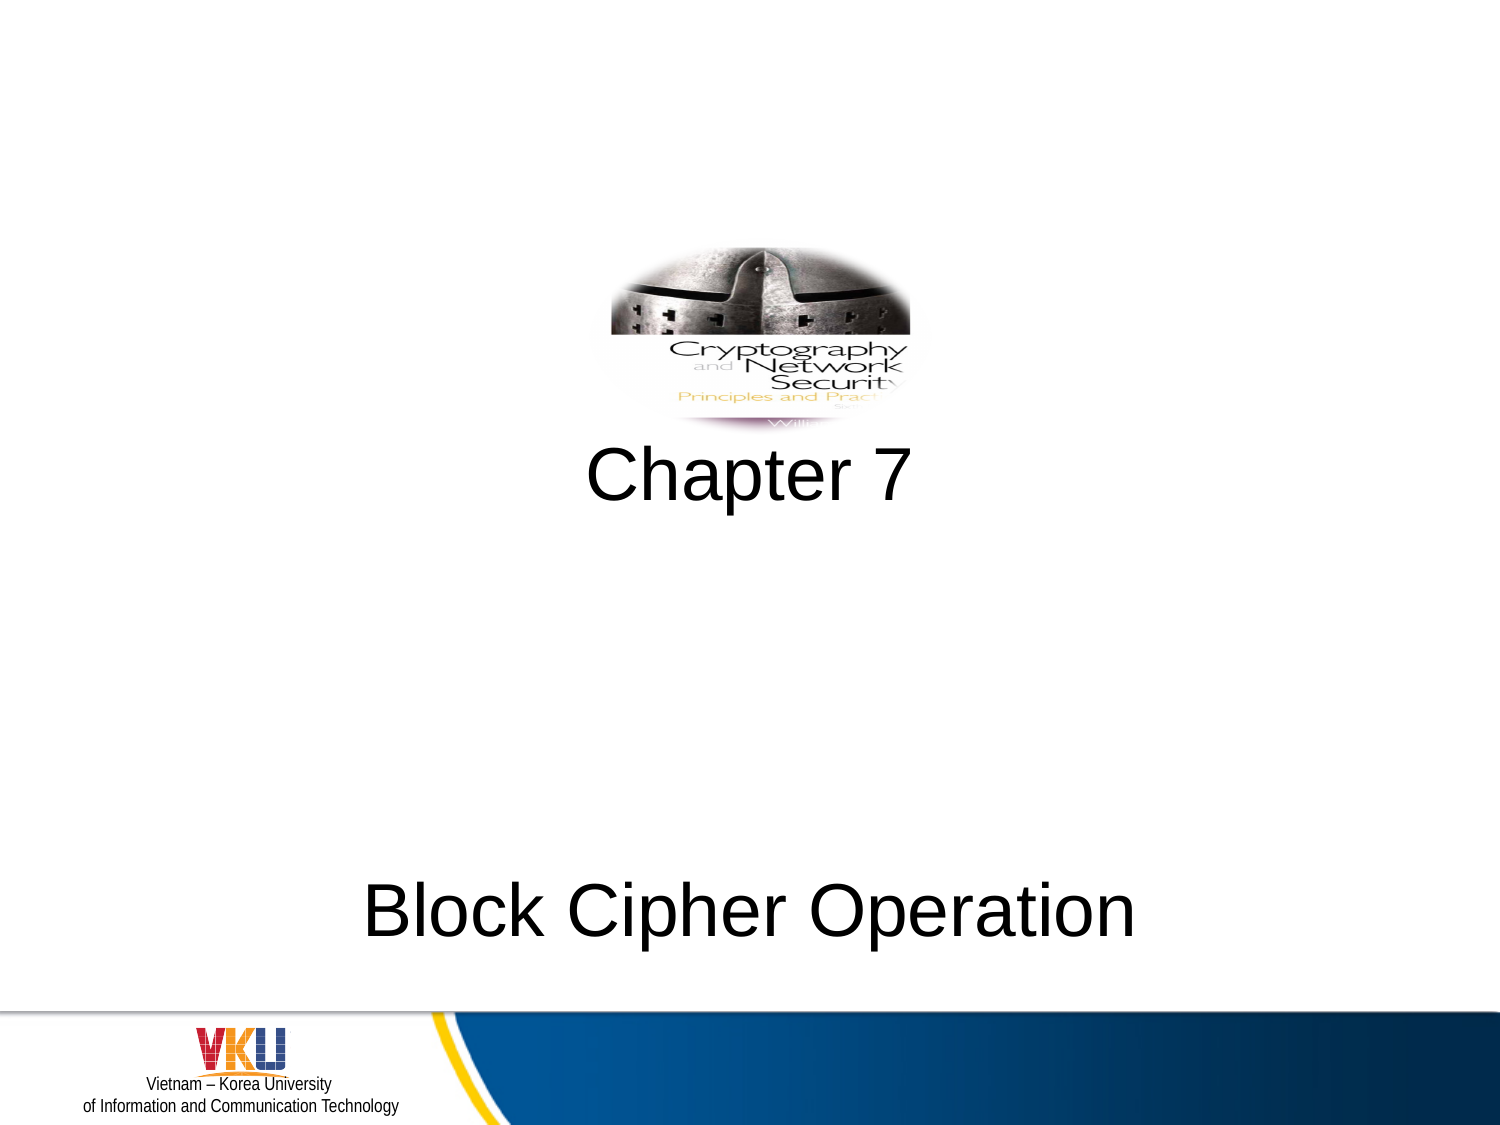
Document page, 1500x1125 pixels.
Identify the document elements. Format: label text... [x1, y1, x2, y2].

subtitle Block Cipher Operation [249, 853, 1250, 994]
picture [0, 1011, 1500, 1125]
title Chapter 7 [112, 349, 1388, 591]
picture [587, 237, 934, 436]
